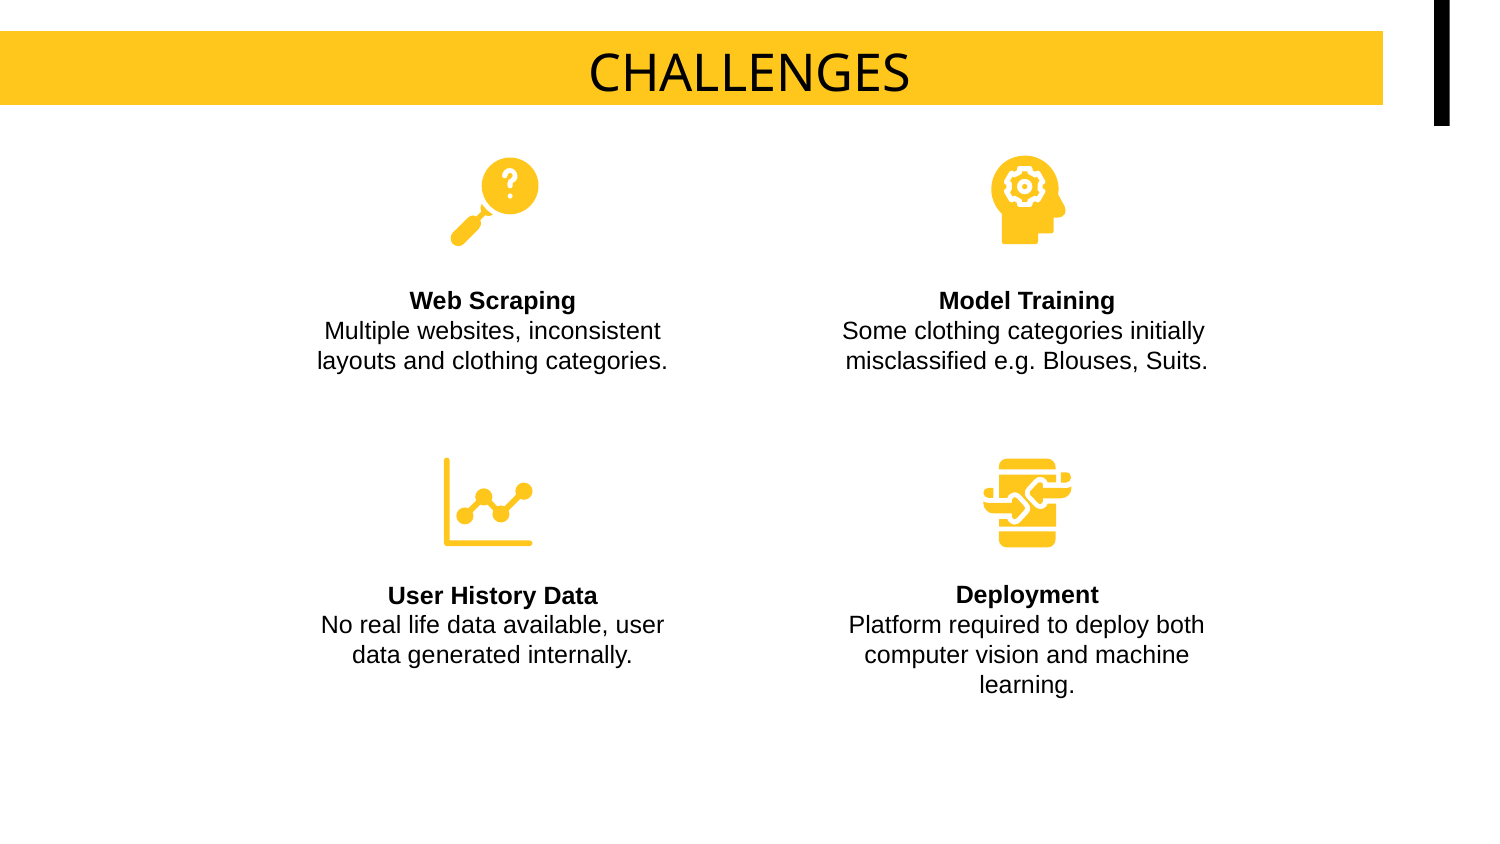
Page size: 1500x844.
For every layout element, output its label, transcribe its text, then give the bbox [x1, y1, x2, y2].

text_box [443, 457, 533, 547]
text_box Deployment Platform required to deploy both computer vision and machine learning. [817, 563, 1237, 718]
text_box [991, 155, 1067, 245]
title CHALLENGES [116, 30, 1383, 112]
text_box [983, 458, 1072, 548]
text_box User History Data No real life data available, user data generated internally. [283, 564, 703, 718]
text_box Web Scraping Multiple websites, inconsistent layouts and clothing categories. [283, 269, 703, 423]
text_box Model Training Some clothing categories initially misclassified e.g. Blouses, Suits. [817, 269, 1237, 424]
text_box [449, 157, 539, 247]
